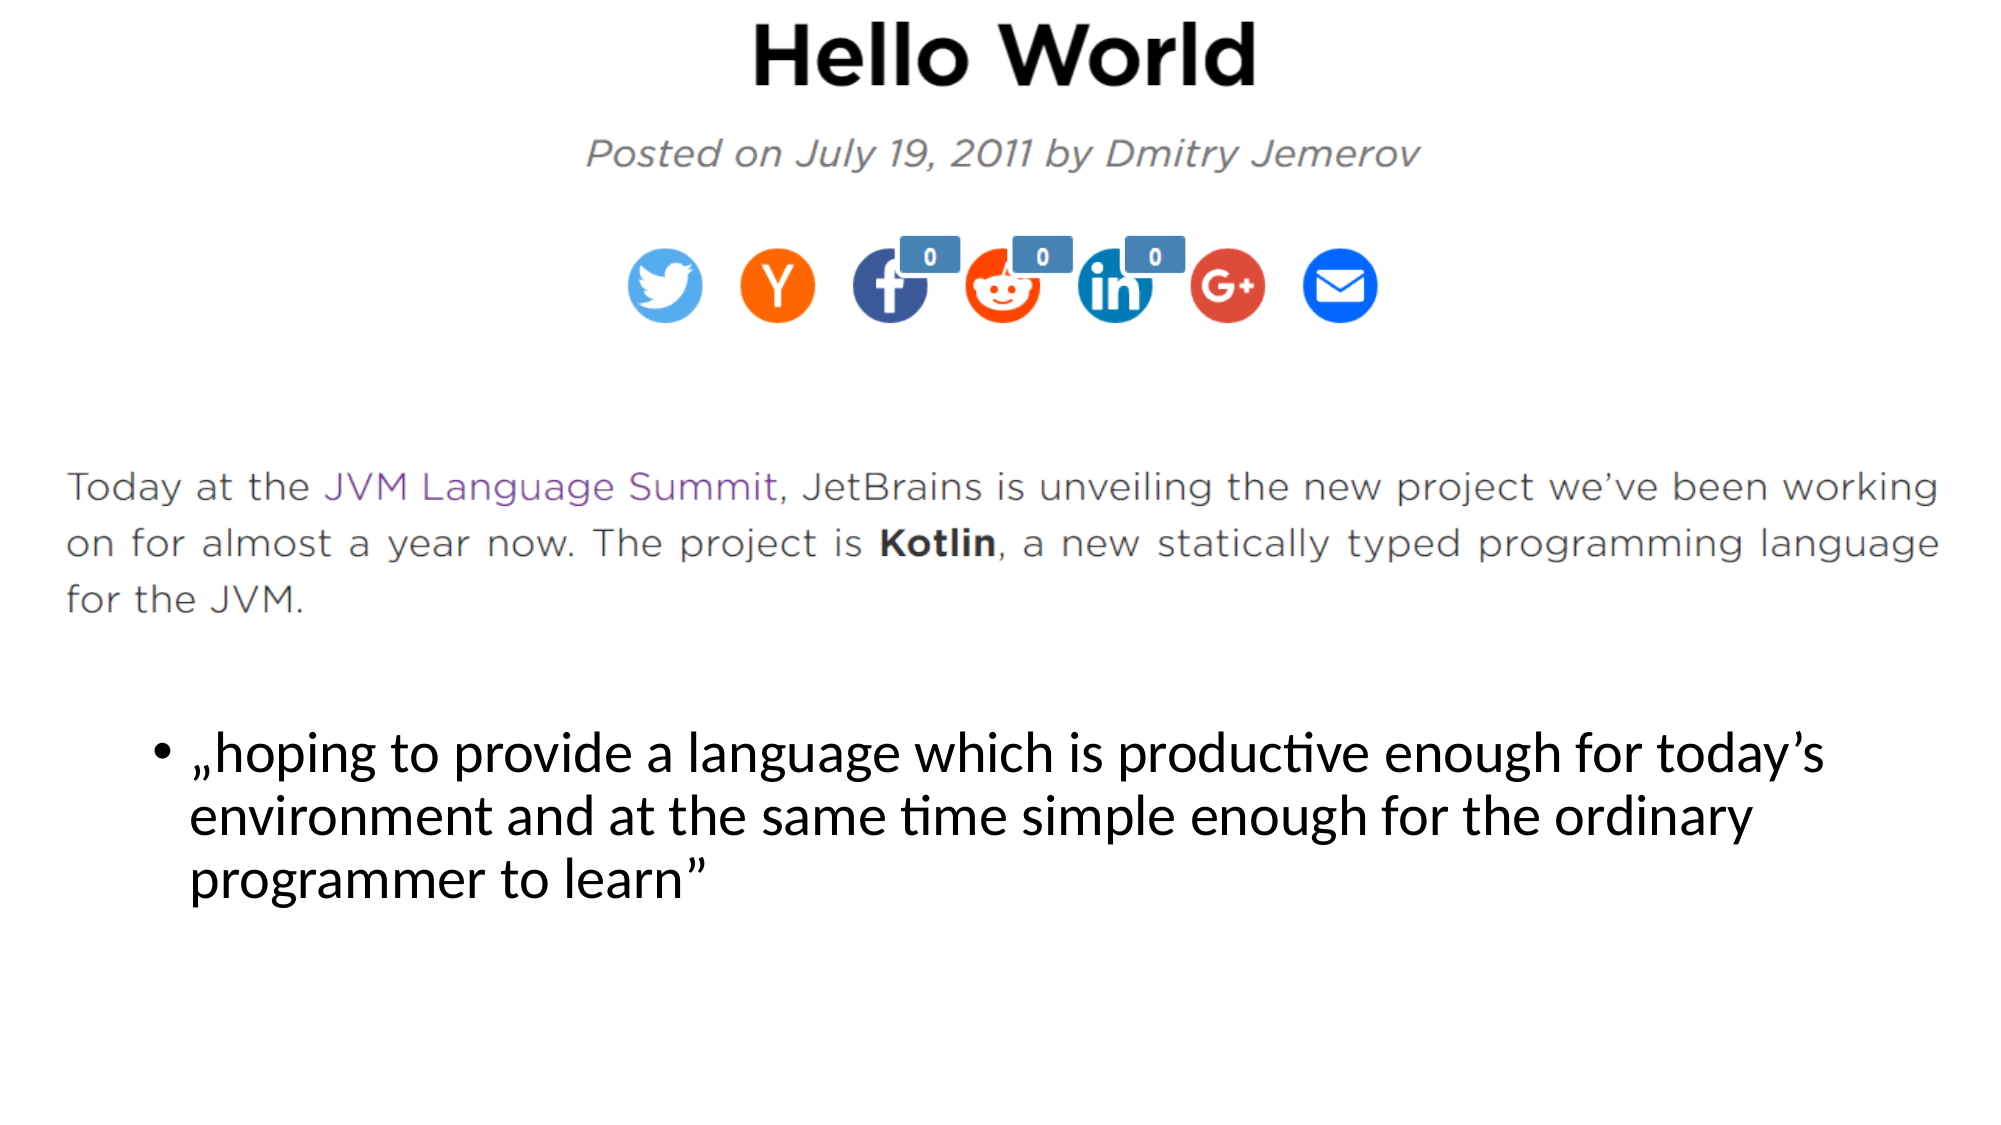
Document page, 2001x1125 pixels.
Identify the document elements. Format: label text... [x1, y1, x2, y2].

picture [53, 6, 1947, 627]
list „hoping to provide a language which is productive enough for today’s environment and at the same time simple enough for the ordinary programmer to learn” [137, 627, 1863, 1014]
